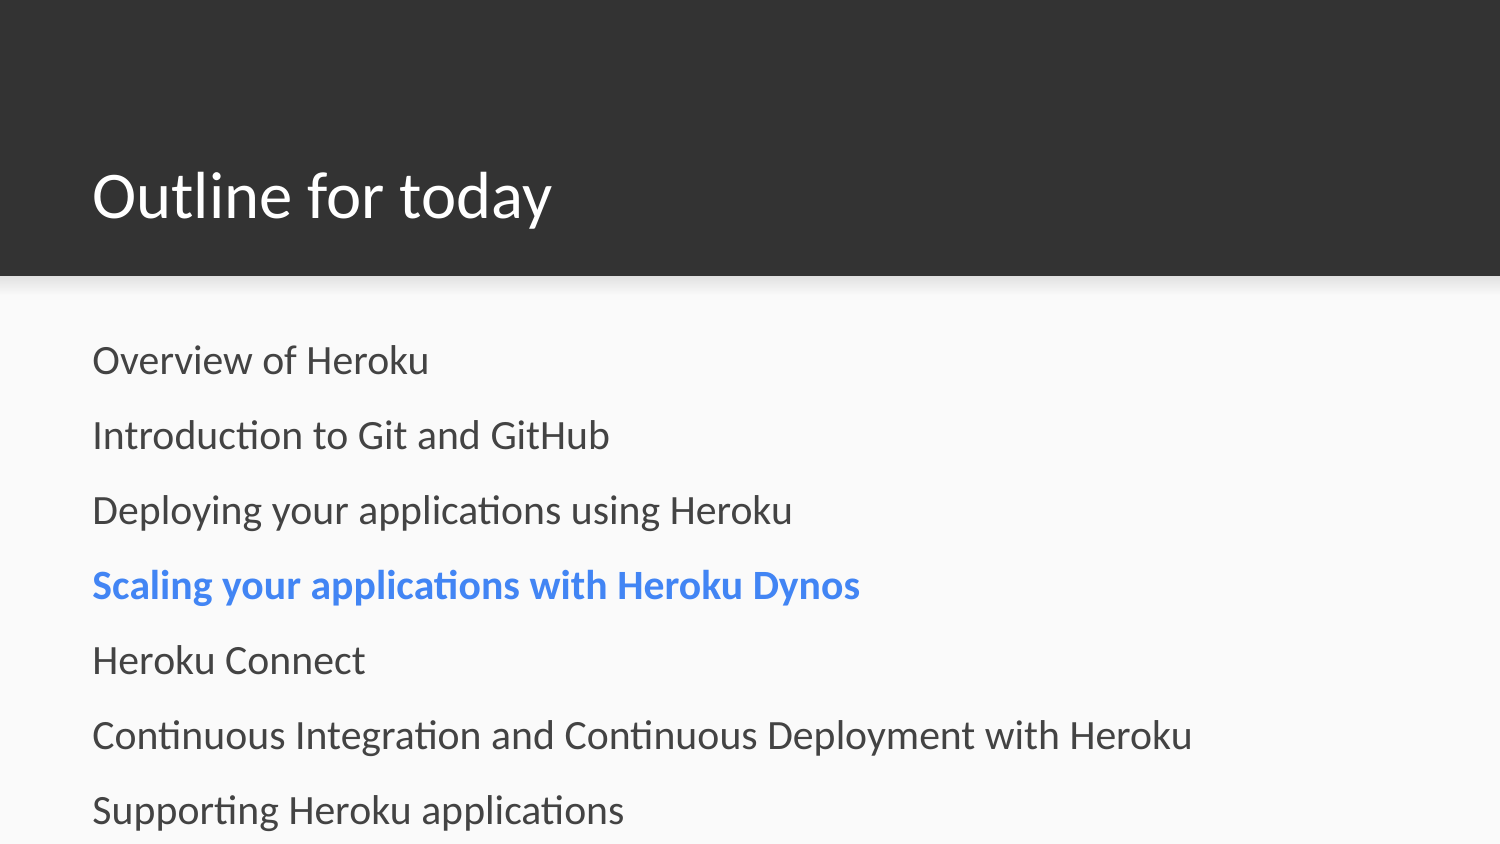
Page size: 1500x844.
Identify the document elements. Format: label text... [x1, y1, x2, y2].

title Outline for today [77, 121, 1427, 248]
list Overview of Heroku Introduction to Git and GitHub Deploying your applications using Heroku Scaling your applications with Heroku Dynos Heroku Connect Continuous Integration and Continuous Deployment with Heroku Supporting Heroku applications [77, 292, 1217, 844]
